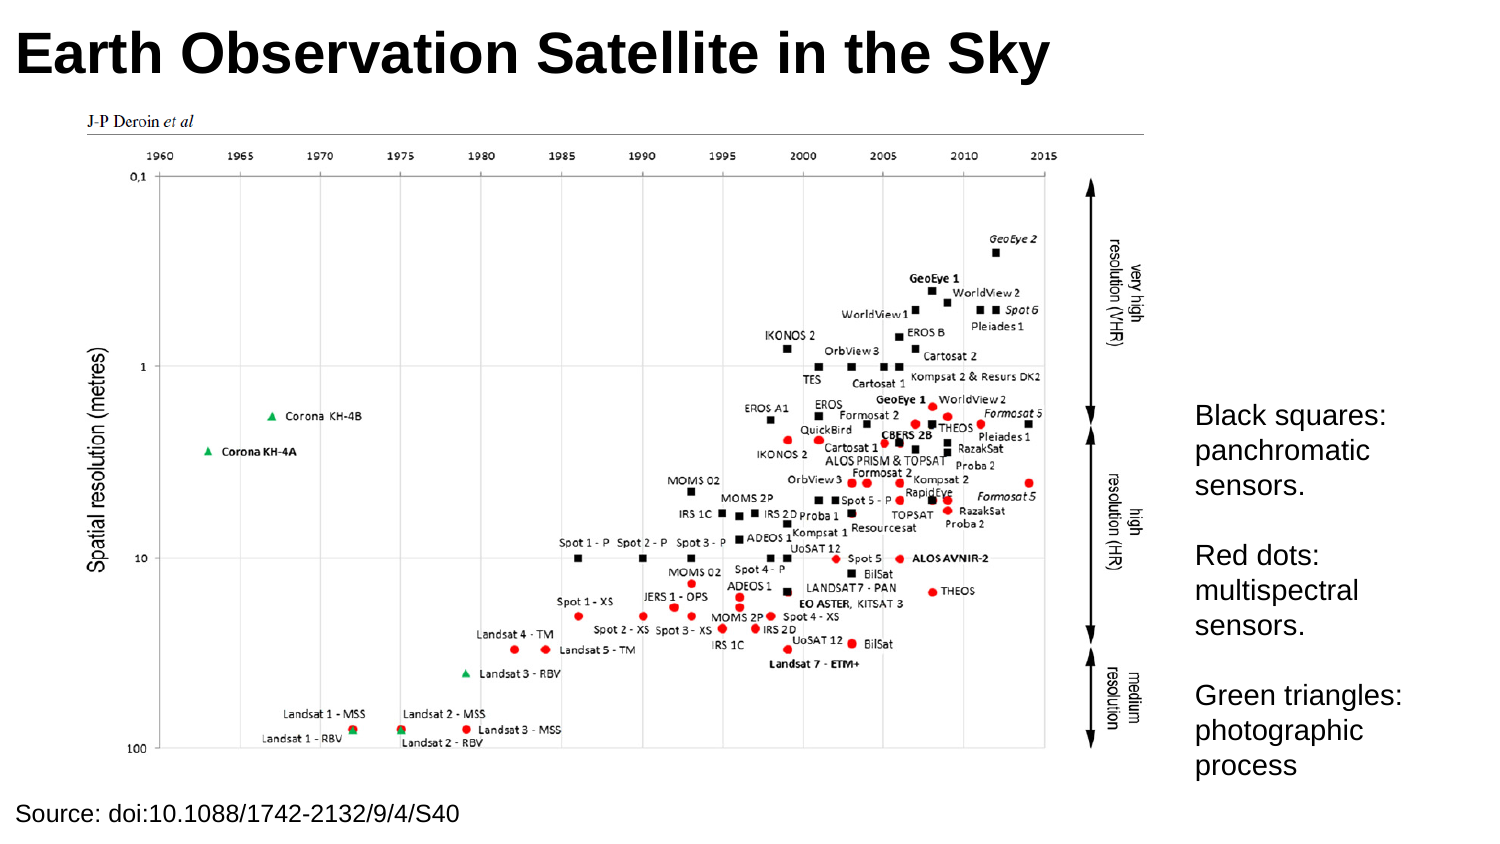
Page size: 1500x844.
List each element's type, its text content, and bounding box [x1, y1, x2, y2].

text_box Black squares: panchromatic sensors. Red dots: multispectral sensors. Green triangles: photographic process [1179, 381, 1481, 798]
picture [60, 100, 1163, 776]
title Earth Observation Satellite in the Sky [0, 0, 1398, 94]
text_box Source: doi:10.1088/1742-2132/9/4/S40 [0, 782, 1432, 844]
